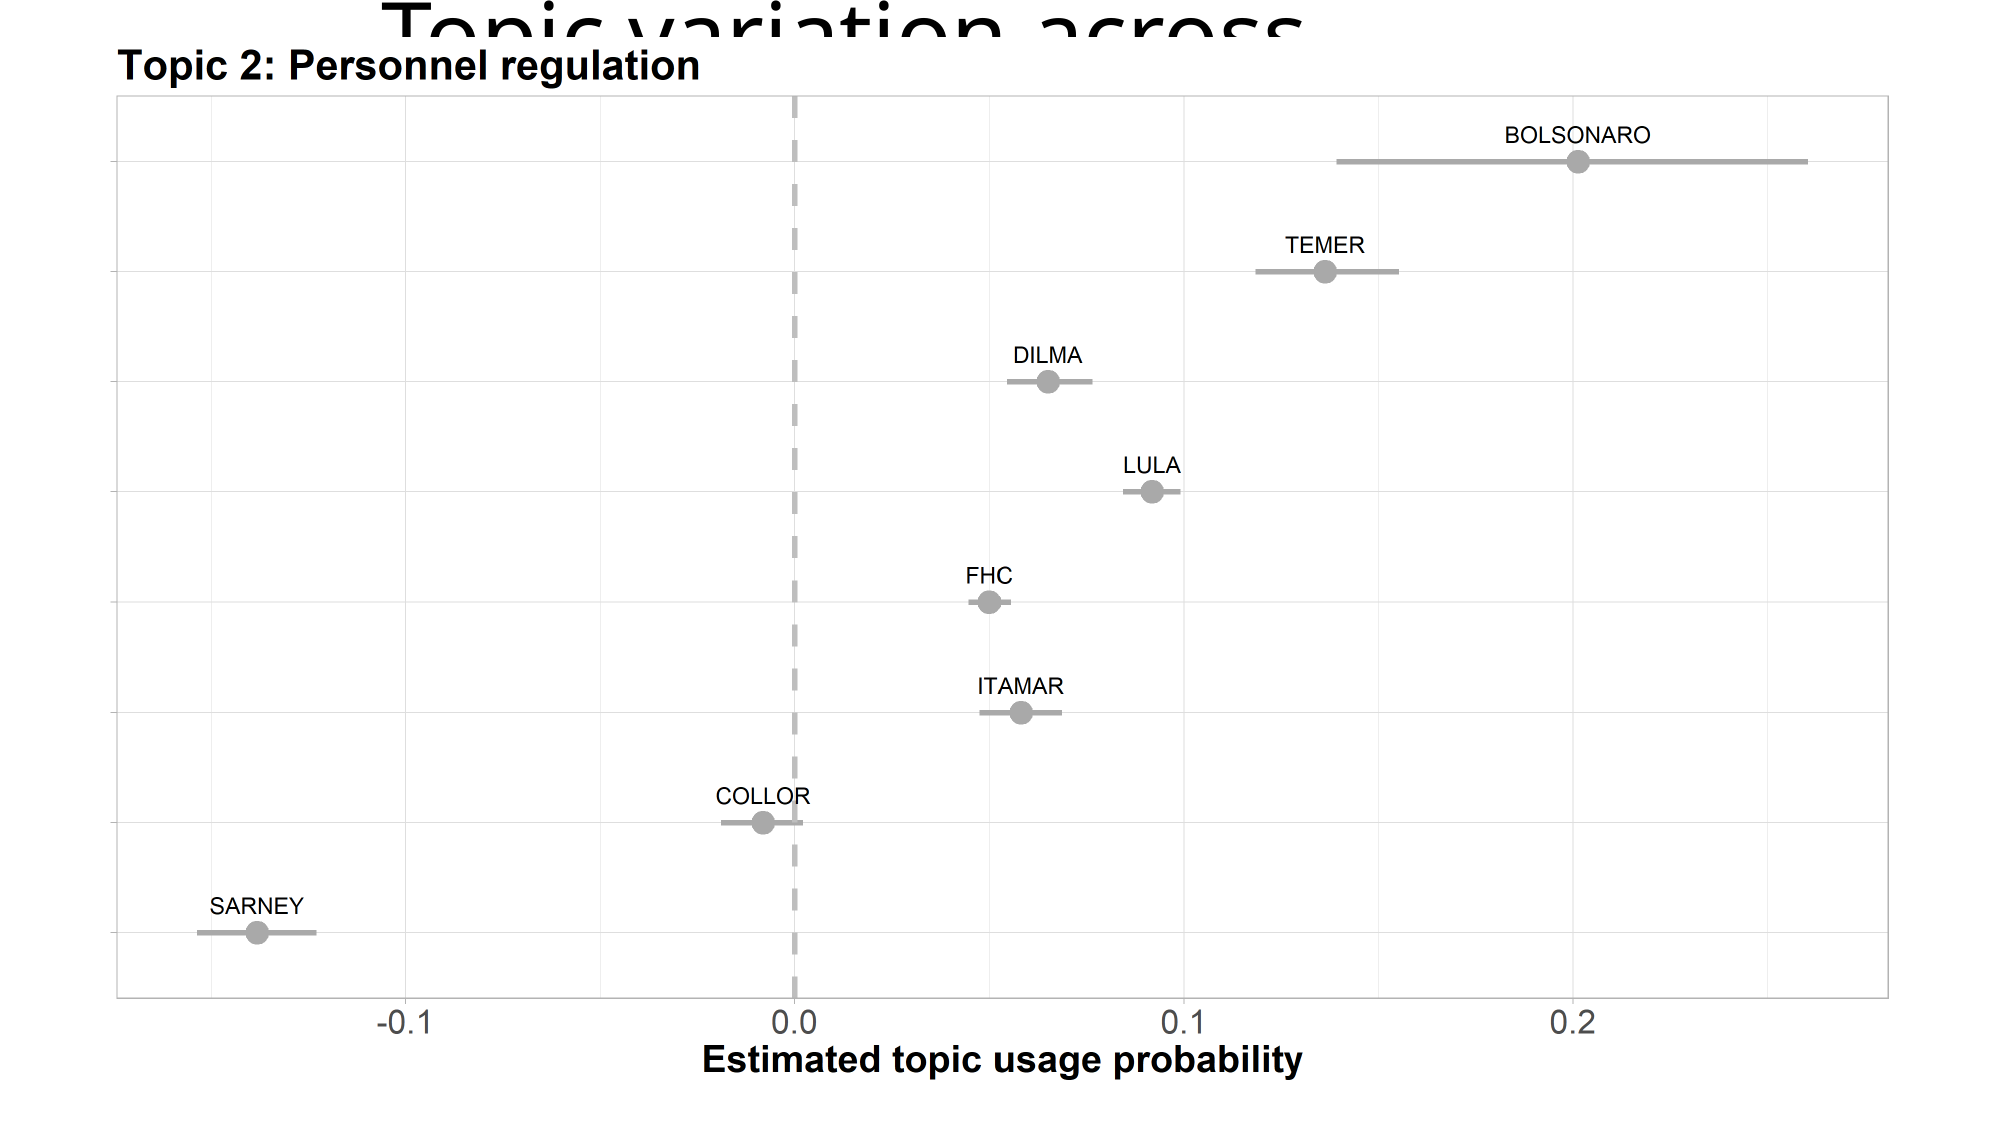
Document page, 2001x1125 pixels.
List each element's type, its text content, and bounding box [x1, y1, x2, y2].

picture [99, 37, 1900, 1088]
title Topic variation across presidents [366, 0, 1634, 37]
